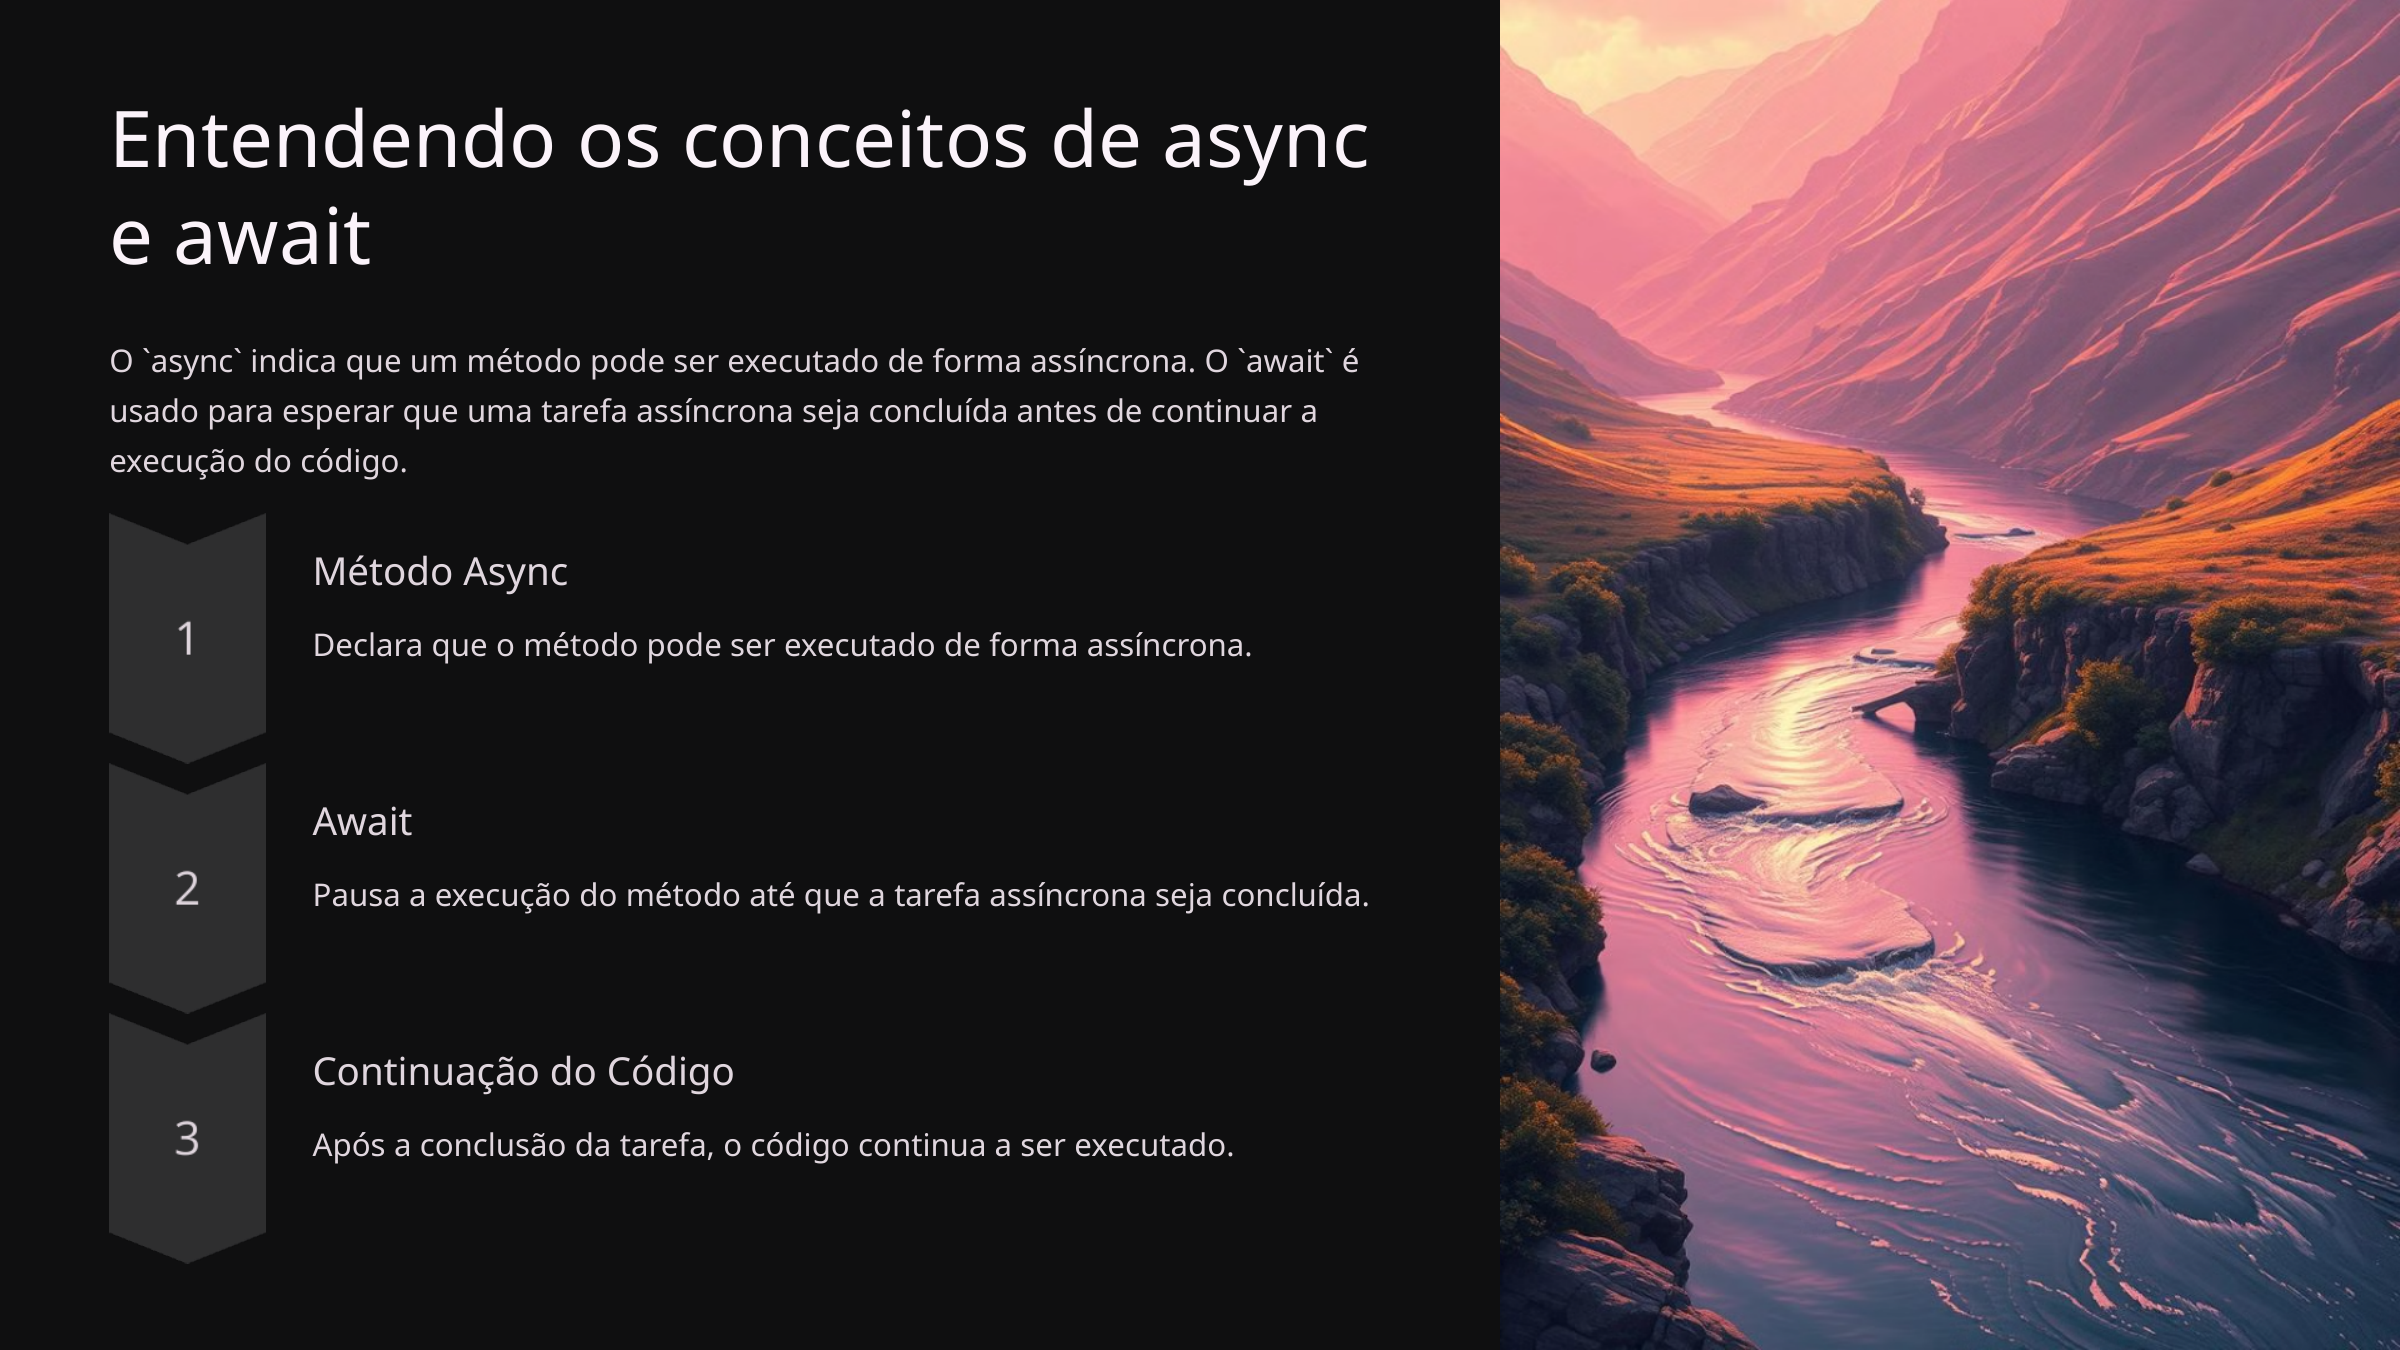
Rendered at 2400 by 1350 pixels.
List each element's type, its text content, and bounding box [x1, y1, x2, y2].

text_box Pausa a execução do método até que a tarefa assíncrona seja concluída. [312, 862, 1391, 913]
picture [109, 513, 266, 1264]
text_box O `async` indica que um método pode ser executado de forma assíncrona. O `await` é usado para esperar que uma tarefa assíncrona seja concluída antes de continuar a execução do código. [109, 328, 1391, 479]
text_box Continuação do Código [312, 1045, 805, 1094]
picture [1499, 0, 2400, 1350]
text_box Declara que o método pode ser executado de forma assíncrona. [312, 612, 1391, 663]
text_box Entendendo os conceitos de async e await [109, 86, 1391, 282]
text_box Após a conclusão da tarefa, o código continua a ser executado. [312, 1112, 1391, 1163]
text_box Método Async [312, 544, 704, 594]
text_box Await [312, 794, 704, 844]
